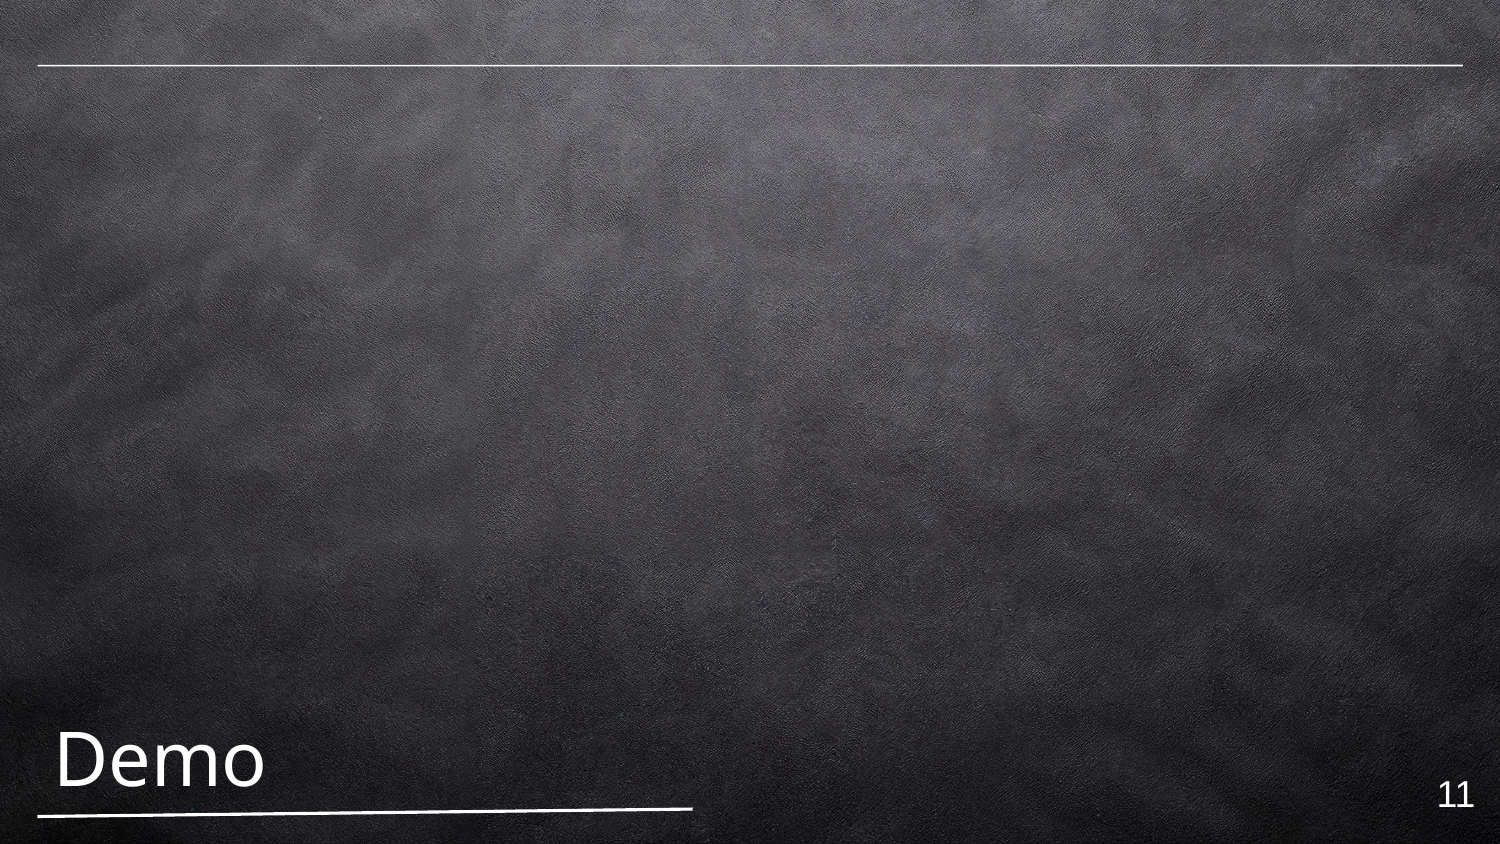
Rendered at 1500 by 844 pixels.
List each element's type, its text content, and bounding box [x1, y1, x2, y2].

text_box 11 [1421, 762, 1500, 823]
picture [0, 0, 1500, 844]
title Demo [38, 695, 808, 817]
